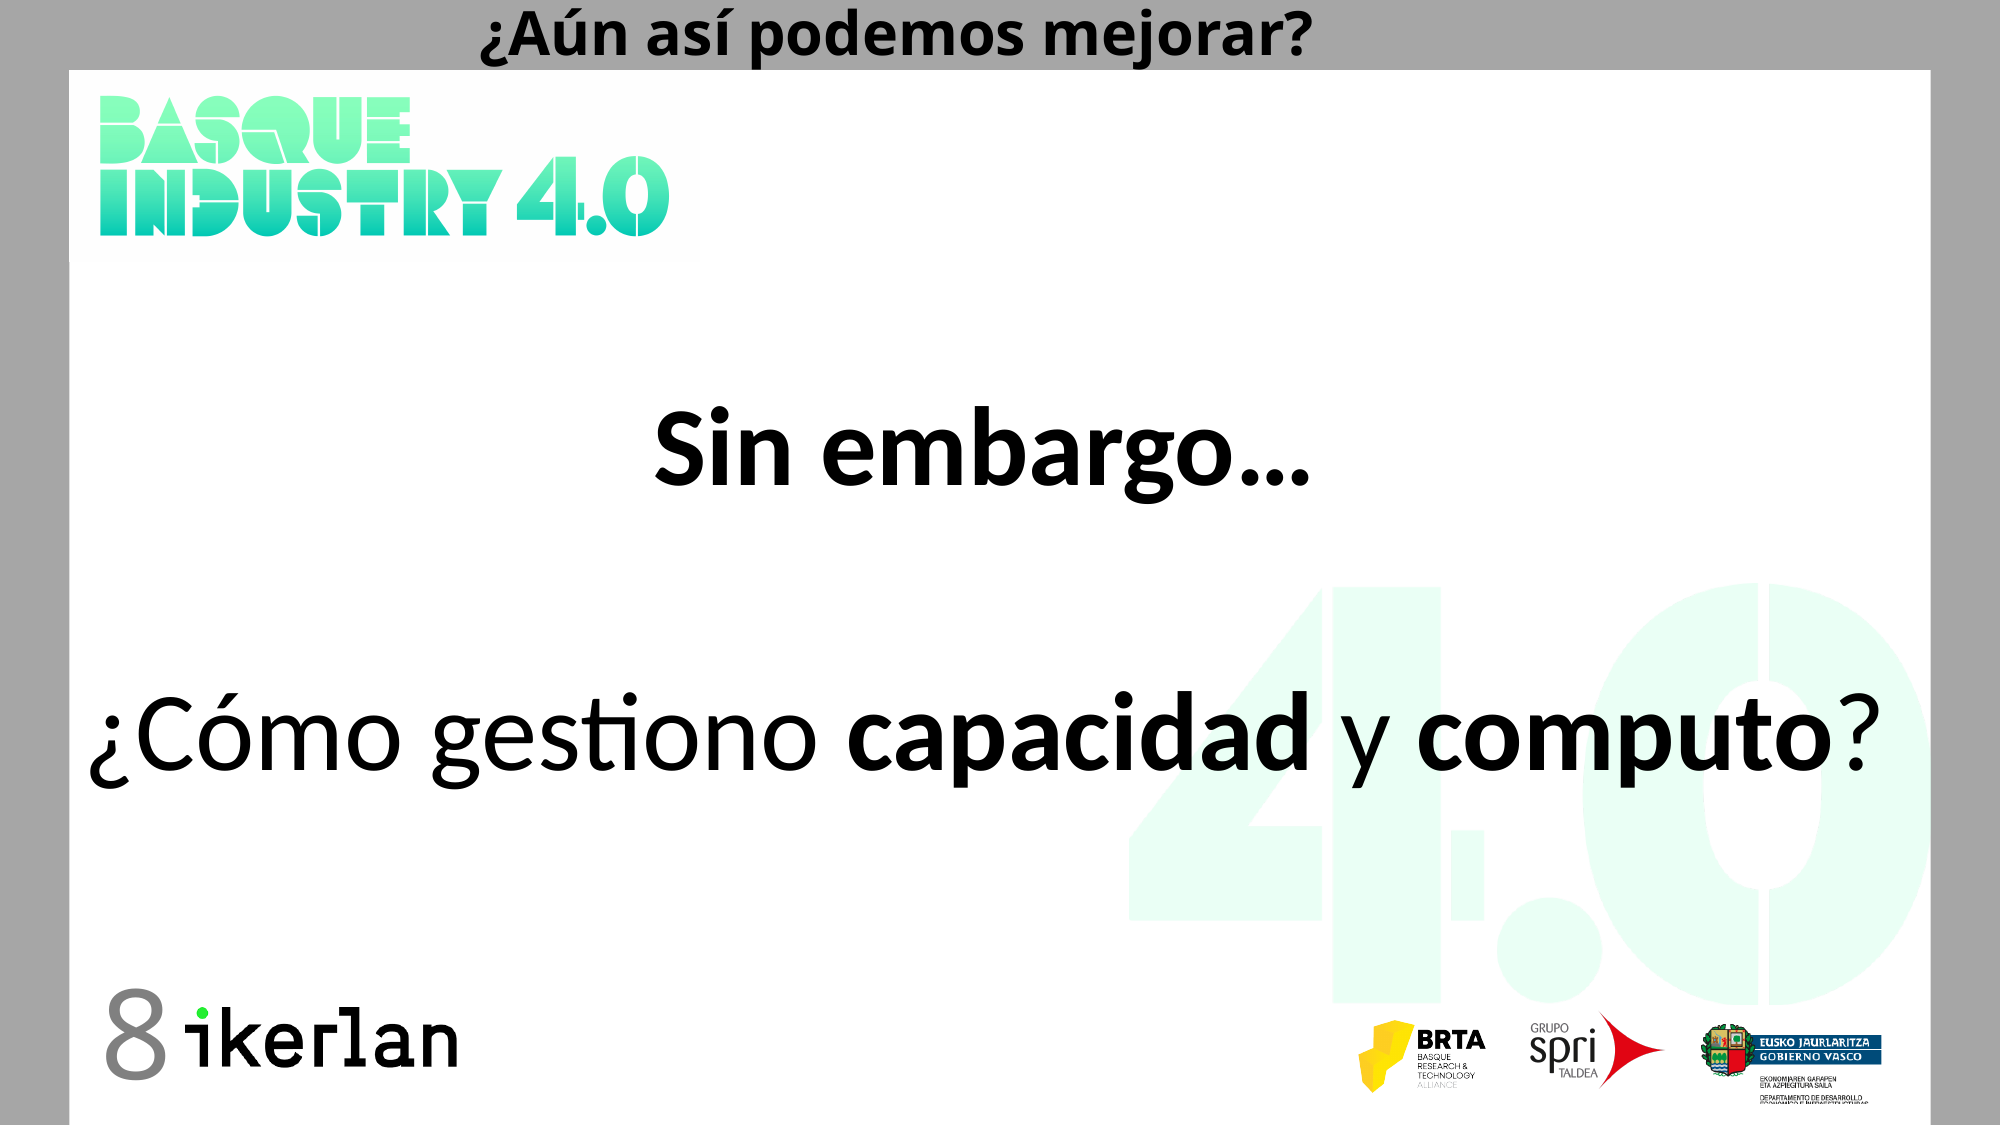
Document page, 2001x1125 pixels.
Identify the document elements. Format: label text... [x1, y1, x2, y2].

text_box 8 [83, 947, 189, 1112]
title ¿Aún así podemos mejorar? [464, 0, 1900, 122]
picture [185, 1007, 460, 1076]
picture [69, 70, 700, 200]
picture [1347, 1010, 1496, 1100]
list Sin embargo… ¿Cómo gestiono capacidad y computo? [67, 200, 1903, 943]
